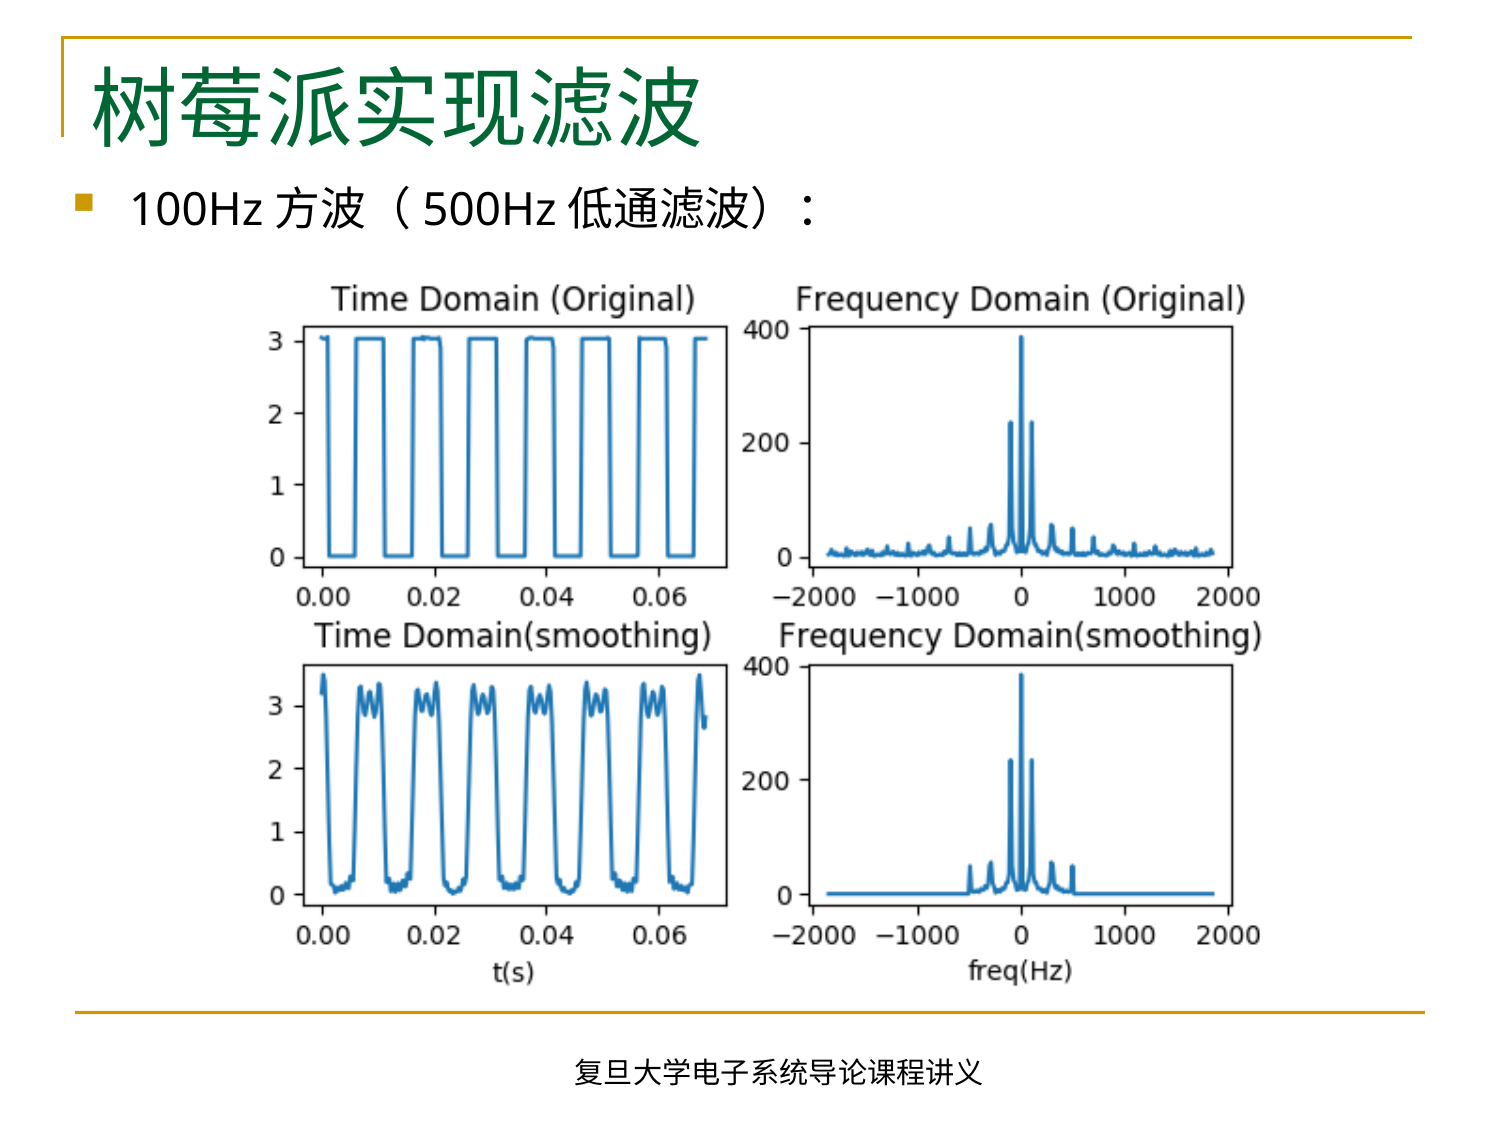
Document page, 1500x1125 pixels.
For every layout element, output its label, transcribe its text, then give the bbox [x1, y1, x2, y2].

picture [153, 236, 1352, 989]
title 树莓派实现滤波 [74, 45, 1426, 185]
list 100Hz方波（500Hz低通滤波）： [57, 160, 1448, 988]
